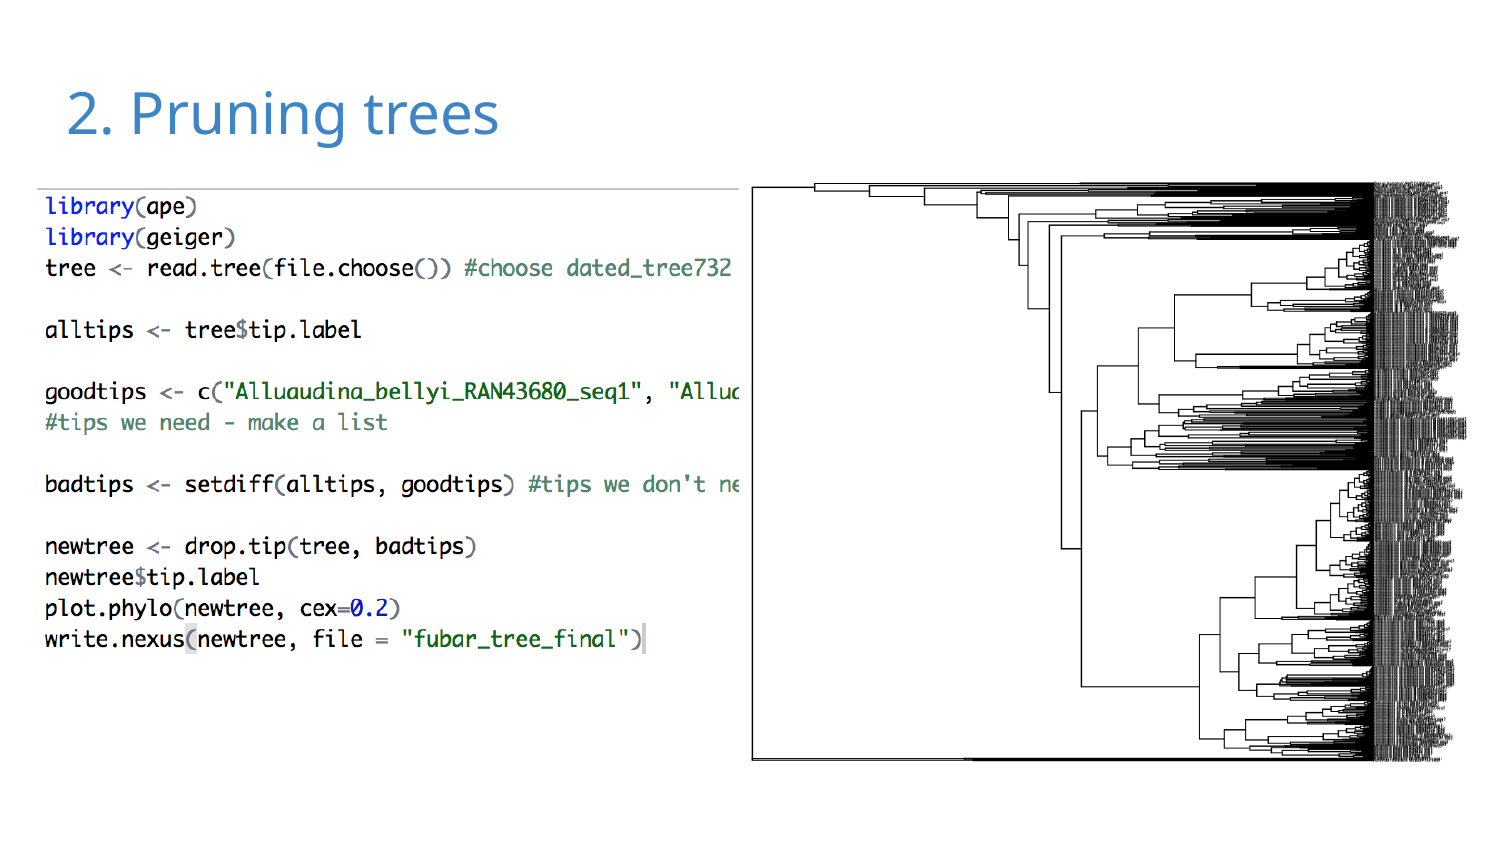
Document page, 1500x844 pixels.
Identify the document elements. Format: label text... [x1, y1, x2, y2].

picture [37, 173, 1476, 765]
title 2. Pruning trees [51, 61, 1449, 155]
